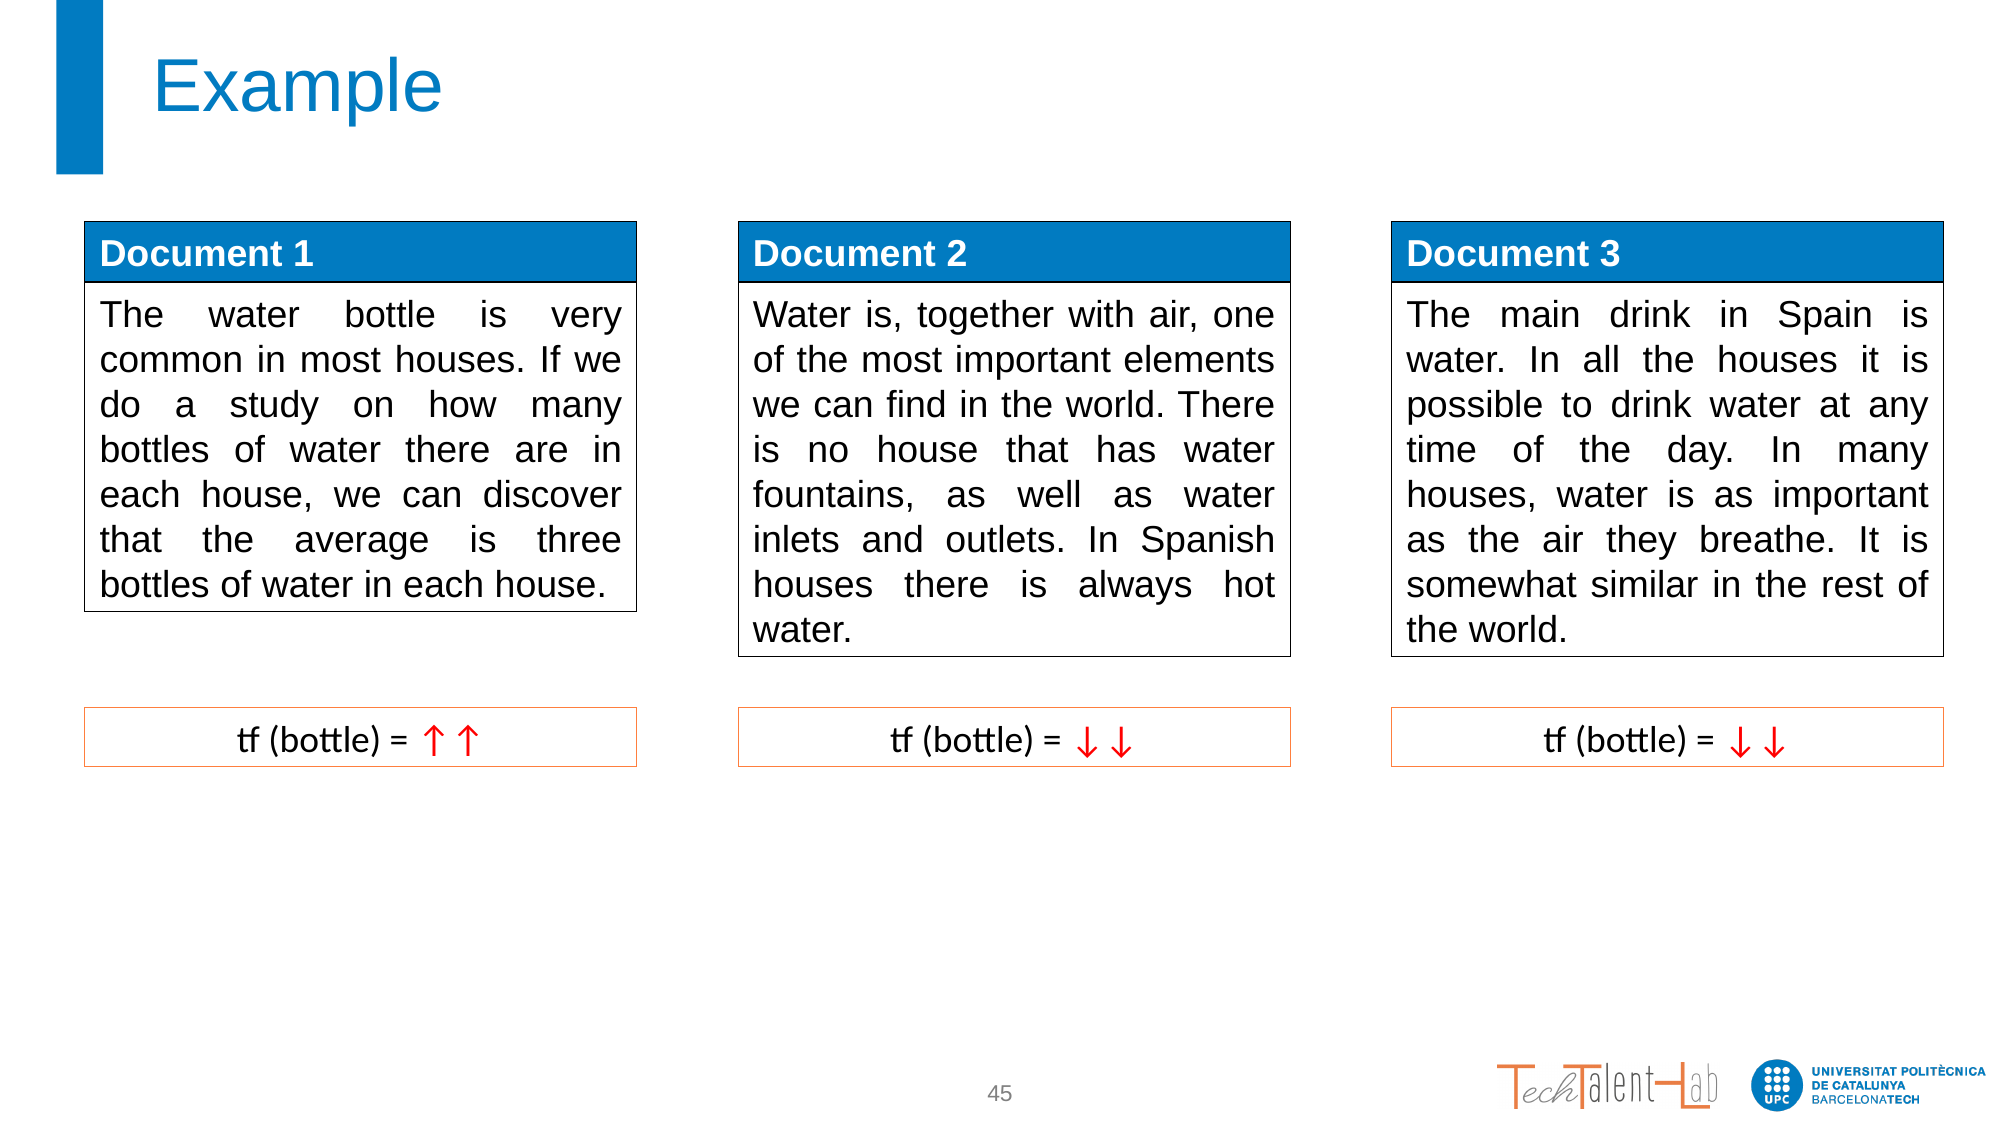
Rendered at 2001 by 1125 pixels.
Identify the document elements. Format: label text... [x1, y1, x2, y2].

text_box tf (bottle) = ↓↓ [738, 707, 1291, 767]
text_box tf (bottle) = ↑↑ [84, 707, 637, 767]
text_box The main drink in Spain is water. In all the houses it is possible to drink water at any time of the day. In many houses, water is as important as the air they breathe. It is somewhat similar in the rest of the world. [1391, 282, 1944, 657]
text_box Document 2 [738, 221, 1291, 282]
slide_number 45 [774, 1062, 1225, 1123]
text_box Document 1 [84, 221, 637, 282]
text_box tf (bottle) = ↓↓ [1391, 707, 1944, 767]
text_box Document 3 [1391, 221, 1944, 282]
title Example [137, 0, 1944, 175]
text_box Water is, together with air, one of the most important elements we can find in the world. There is no house that has water fountains, as well as water inlets and outlets. In Spanish houses there is always hot water. [738, 282, 1291, 657]
text_box The water bottle is very common in most houses. If we do a study on how many bottles of water there are in each house, we can discover that the average is three bottles of water in each house. [84, 282, 637, 612]
picture [1497, 1062, 1720, 1109]
picture [1736, 1045, 2000, 1125]
